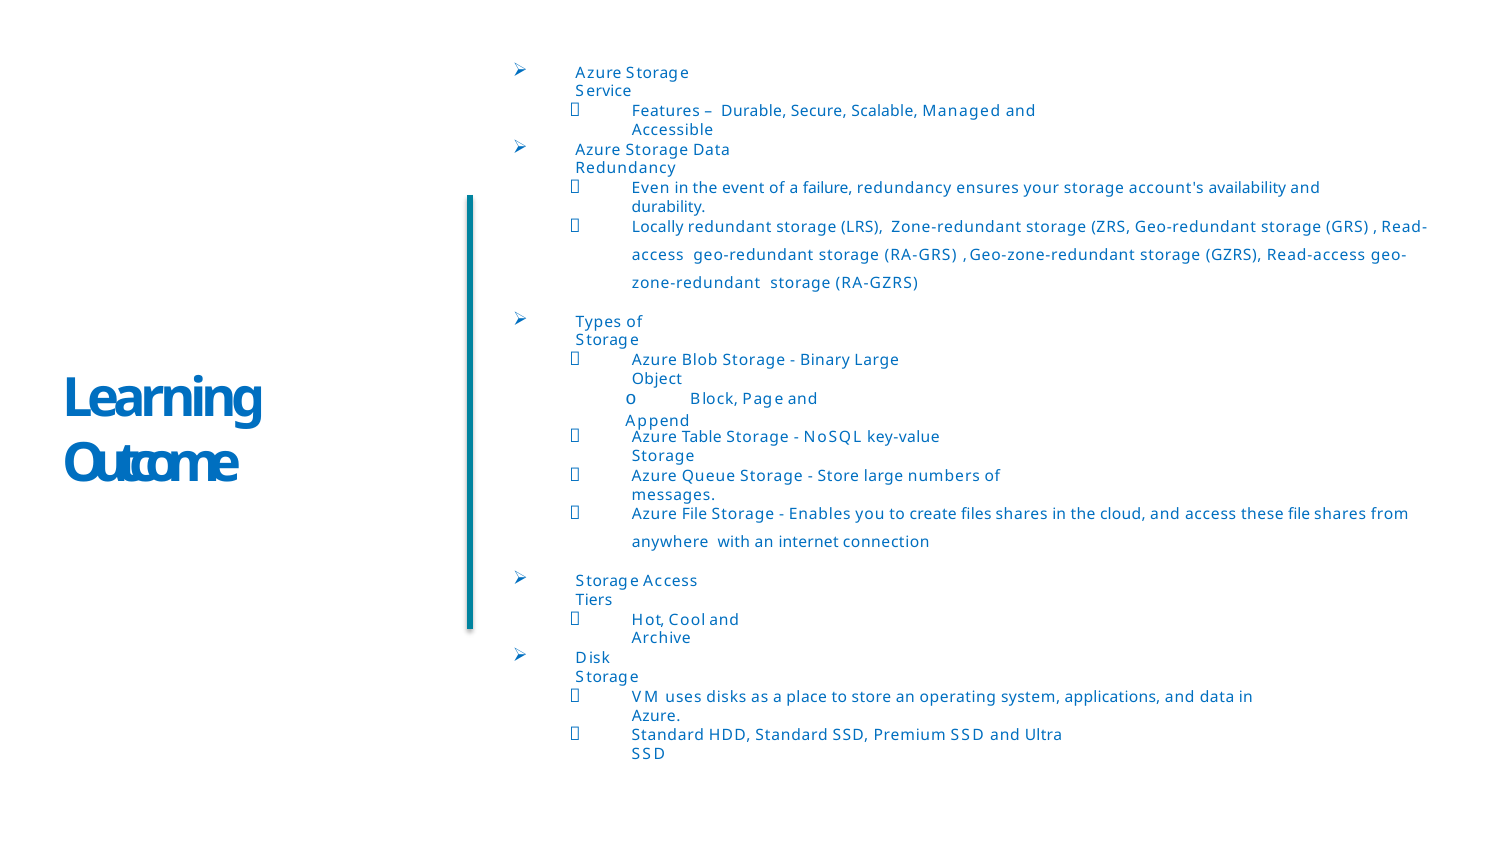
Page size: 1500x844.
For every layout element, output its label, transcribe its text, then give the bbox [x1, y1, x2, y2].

text_box Azure Blob Storage - Binary Large Object [629, 347, 943, 388]
text_box Azure File Storage - Enables you to create files shares in the cloud, and access these file shares from anywhere with an internet connection [629, 492, 1456, 551]
text_box Azure Storage Data Redundancy [510, 137, 823, 177]
text_box  [567, 604, 580, 629]
text_box Disk Storage [510, 645, 673, 686]
text_box Storage Access Tiers [510, 568, 733, 609]
text_box Azure Queue Storage - Store large numbers of messages. [629, 463, 1062, 492]
text_box  [567, 95, 580, 121]
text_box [461, 192, 479, 638]
text_box   [567, 681, 580, 745]
text_box Even in the event of a failure, redundancy ensures your storage account's availability and durability. [629, 175, 1374, 205]
text_box Standard HDD, Standard SSD, Premium SSD and Ultra SSD [629, 722, 1074, 763]
text_box Locally redundant storage (LRS), Zone-redundant storage (ZRS, Geo-redundant storage (GRS) , Read-access geo-redundant storage (RA-GRS) , Geo-zone-redundant storage (GZRS), Read-access geo-zone-redundant storage (RA-GZRS) [629, 205, 1447, 292]
text_box Azure Table Storage - NoSQL key-value Storage [629, 424, 993, 463]
text_box Azure Storage Service [510, 60, 743, 100]
text_box   [567, 172, 580, 237]
text_box Features – Durable, Secure, Scalable, Managed and Accessible [629, 98, 1103, 139]
text_box o Block, Page and Append [623, 386, 875, 430]
text_box Types of Storage [510, 309, 705, 349]
text_box VM uses disks as a place to store an operating system, applications, and data in Azure. [629, 684, 1277, 725]
text_box Hot, Cool and Archive [629, 607, 797, 648]
text_box  [567, 344, 580, 370]
text_box Learning Outcome [59, 360, 411, 493]
text_box    [567, 421, 580, 524]
